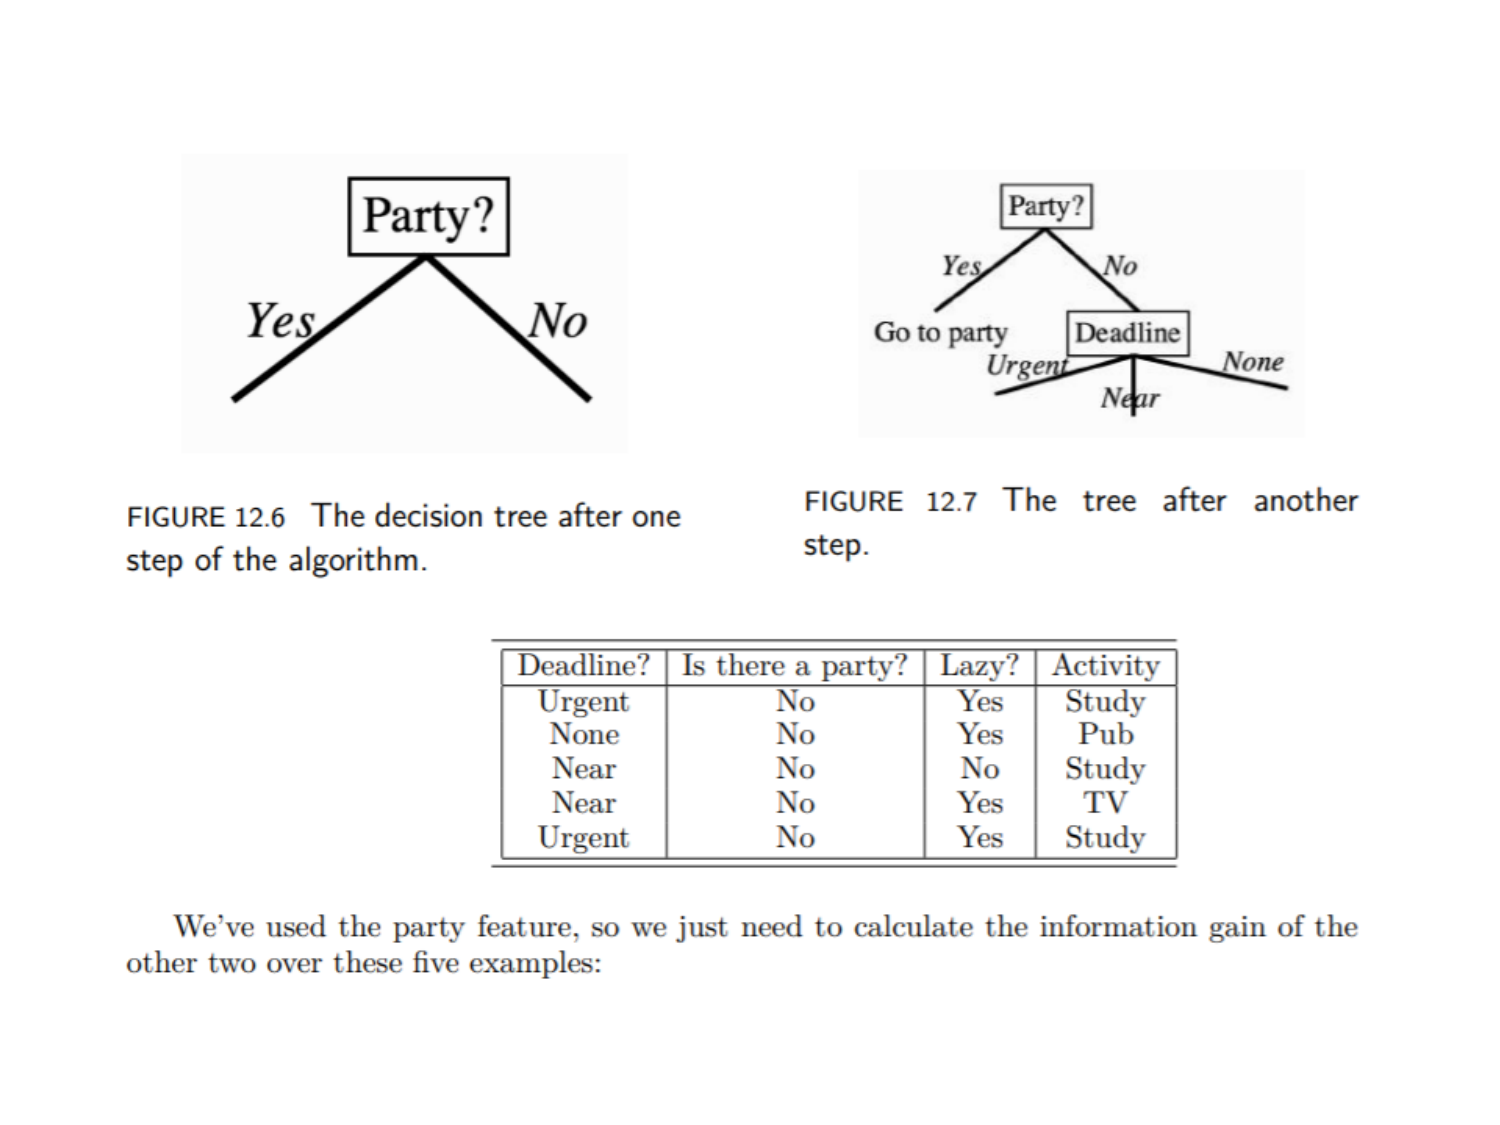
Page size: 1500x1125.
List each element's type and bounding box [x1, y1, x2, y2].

picture [63, 142, 1437, 983]
